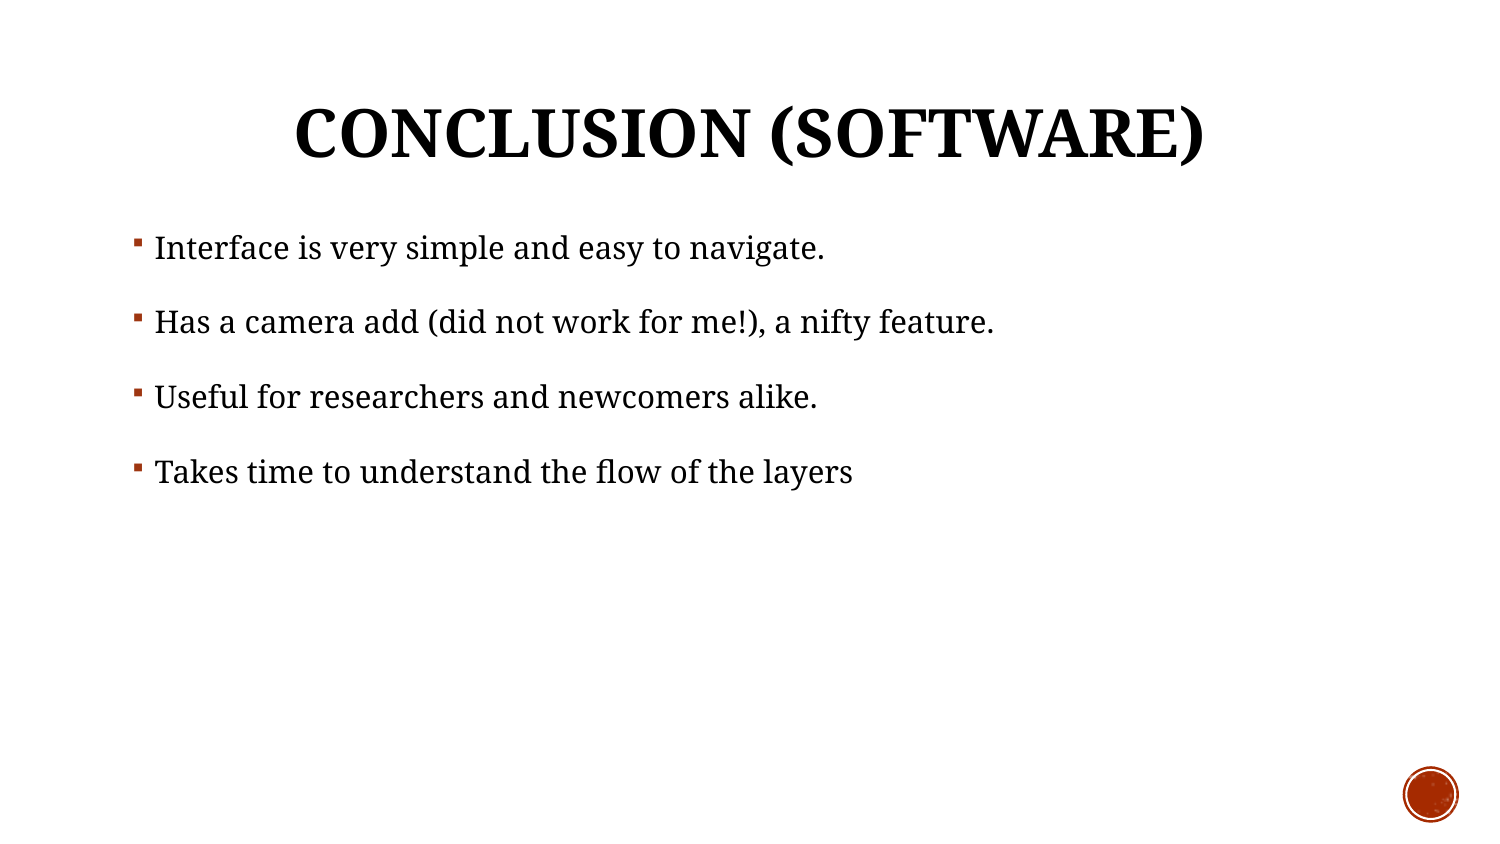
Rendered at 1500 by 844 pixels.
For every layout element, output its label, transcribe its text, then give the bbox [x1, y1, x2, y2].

text_box CONCLUSION (SOFTWARE) [131, 59, 1369, 202]
text_box Interface is very simple and easy to navigate. Has a camera add (did not work for me!), a nifty feature. Useful for researchers and newcomers alike. Takes time to understand the flow of the layers [117, 201, 1355, 700]
picture [1402, 766, 1459, 823]
